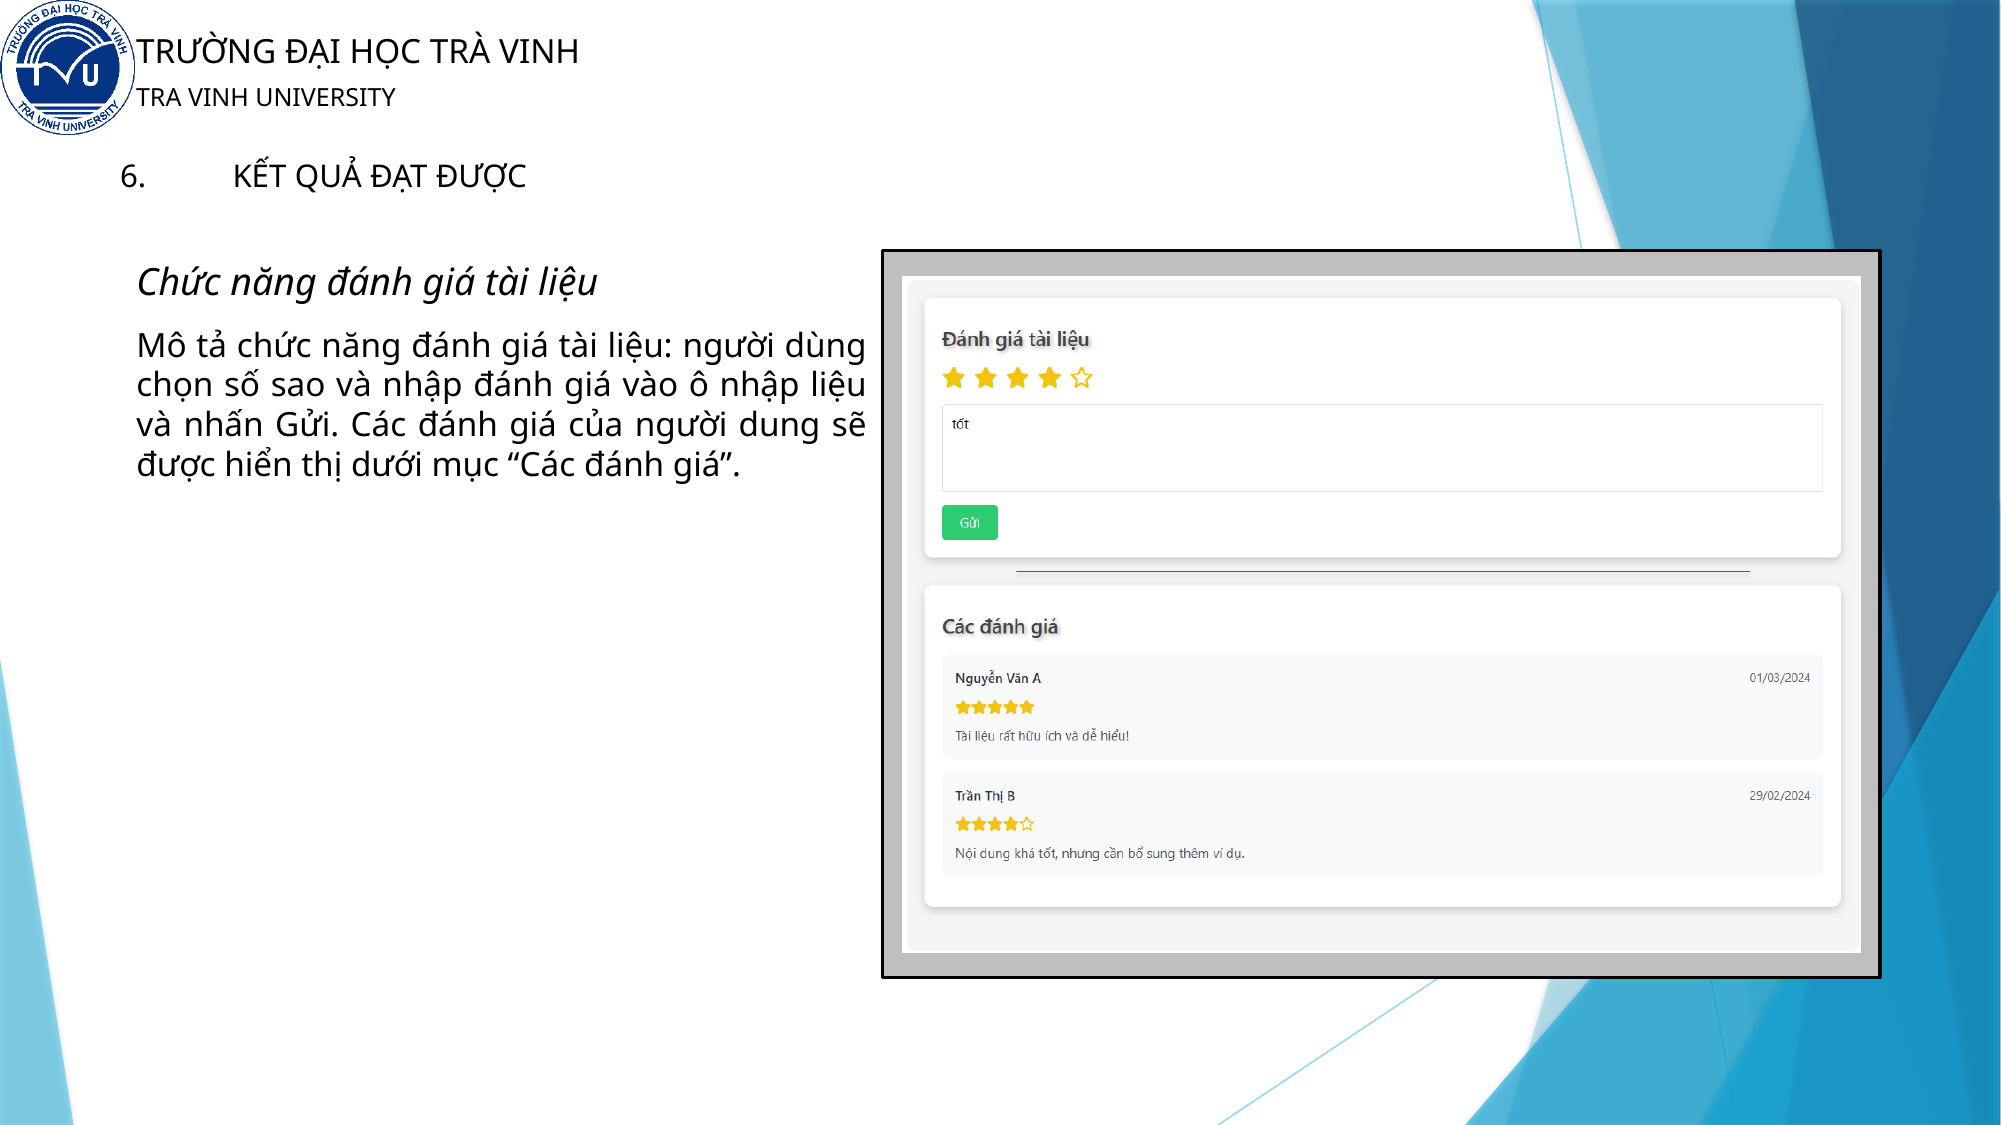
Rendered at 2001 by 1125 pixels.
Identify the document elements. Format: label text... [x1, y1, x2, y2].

picture [0, 0, 135, 135]
text_box [881, 249, 1882, 979]
picture [901, 275, 1861, 954]
text_box TRA VINH UNIVERSITY [138, 73, 427, 119]
text_box TRƯỜNG ĐẠI HỌC TRÀ VINH [138, 22, 640, 78]
text_box Chức năng đánh giá tài liệu Mô tả chức năng đánh giá tài liệu: người dùng chọn số sao và nhập đánh giá vào ô nhập liệu và nhấn Gửi. Các đánh giá của người dung sẽ được hiển thị dưới mục “Các đánh giá”. [121, 250, 881, 978]
title 6. KẾT QUẢ ĐẠT ĐƯỢC [104, 148, 625, 222]
